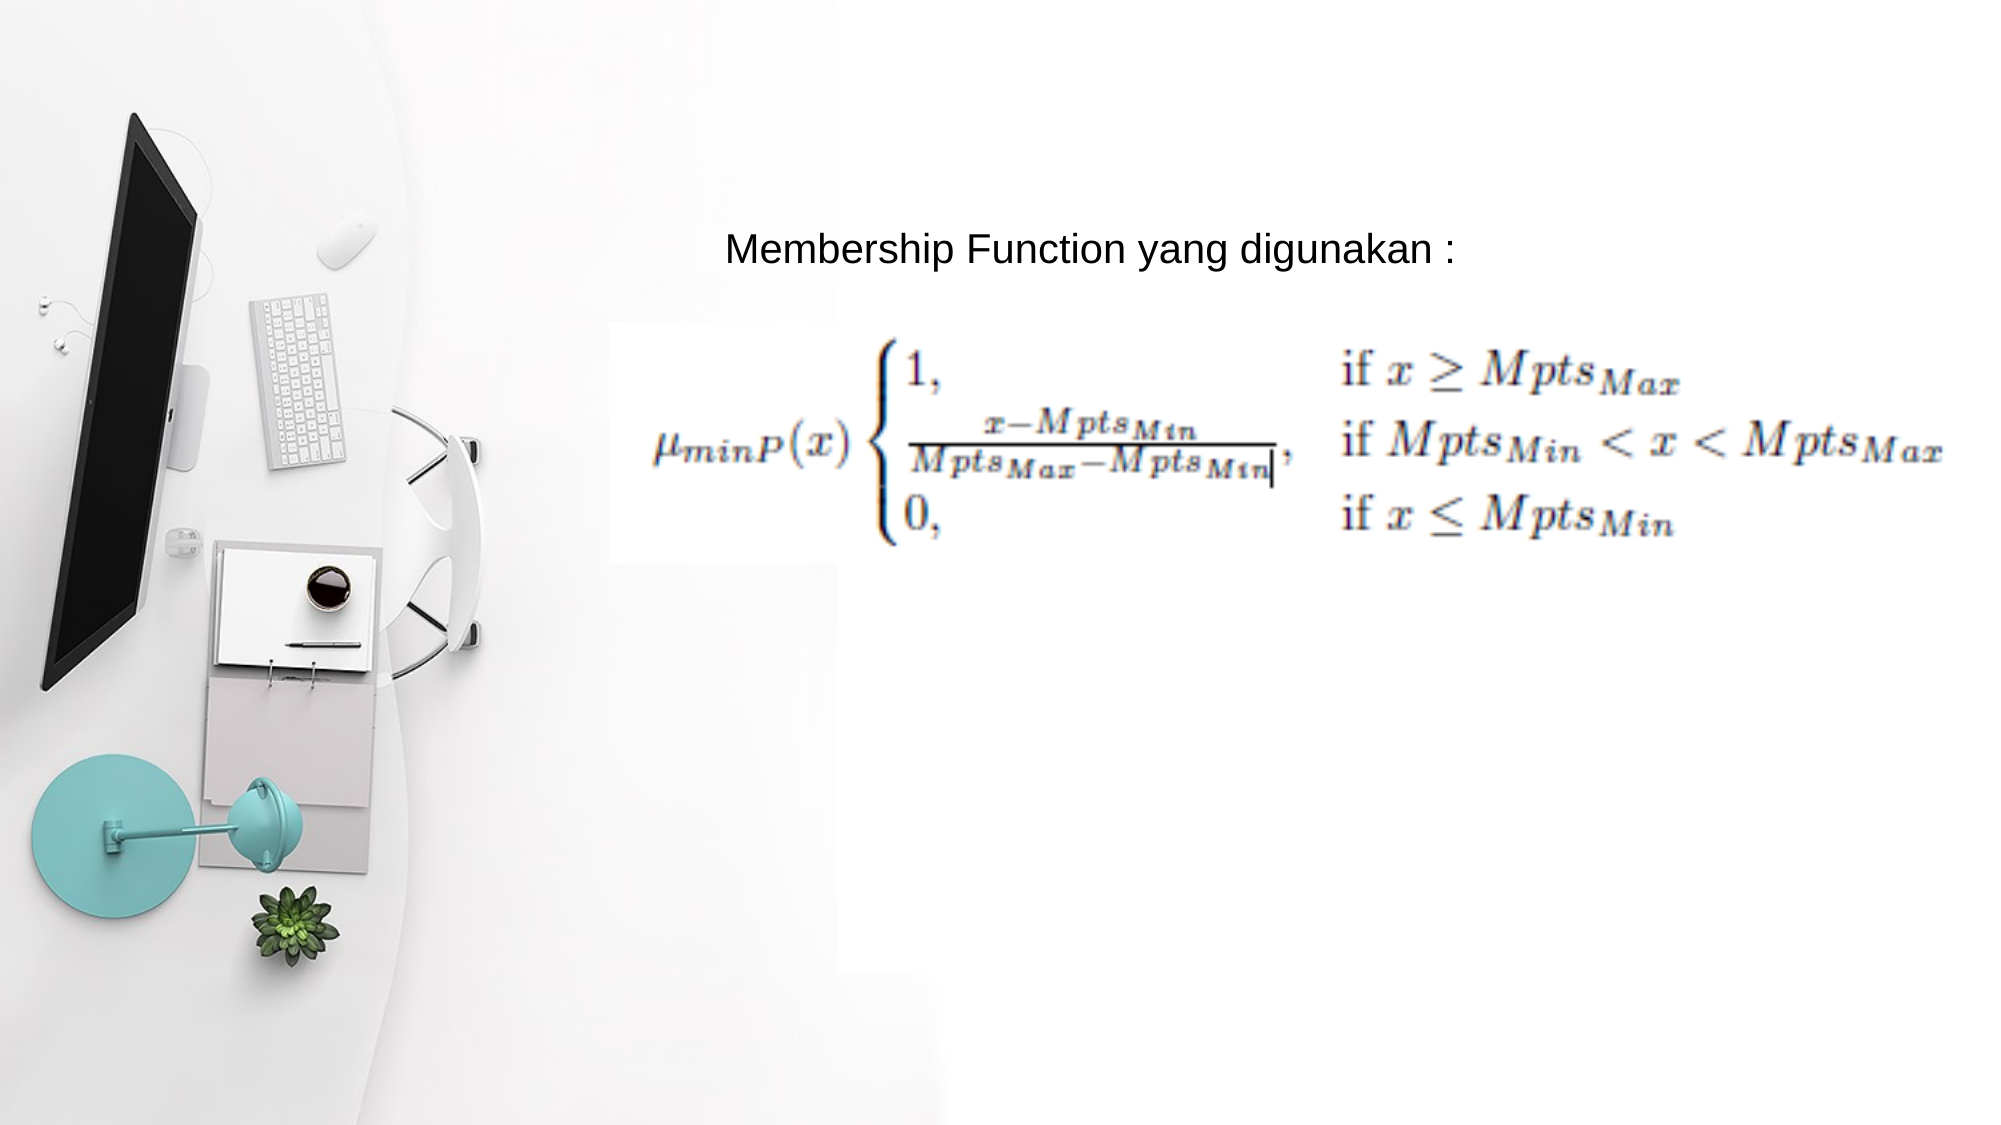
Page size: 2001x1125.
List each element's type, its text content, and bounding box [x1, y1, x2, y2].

text_box Membership Function yang digunakan : [710, 189, 1707, 280]
picture [0, 0, 2001, 1125]
